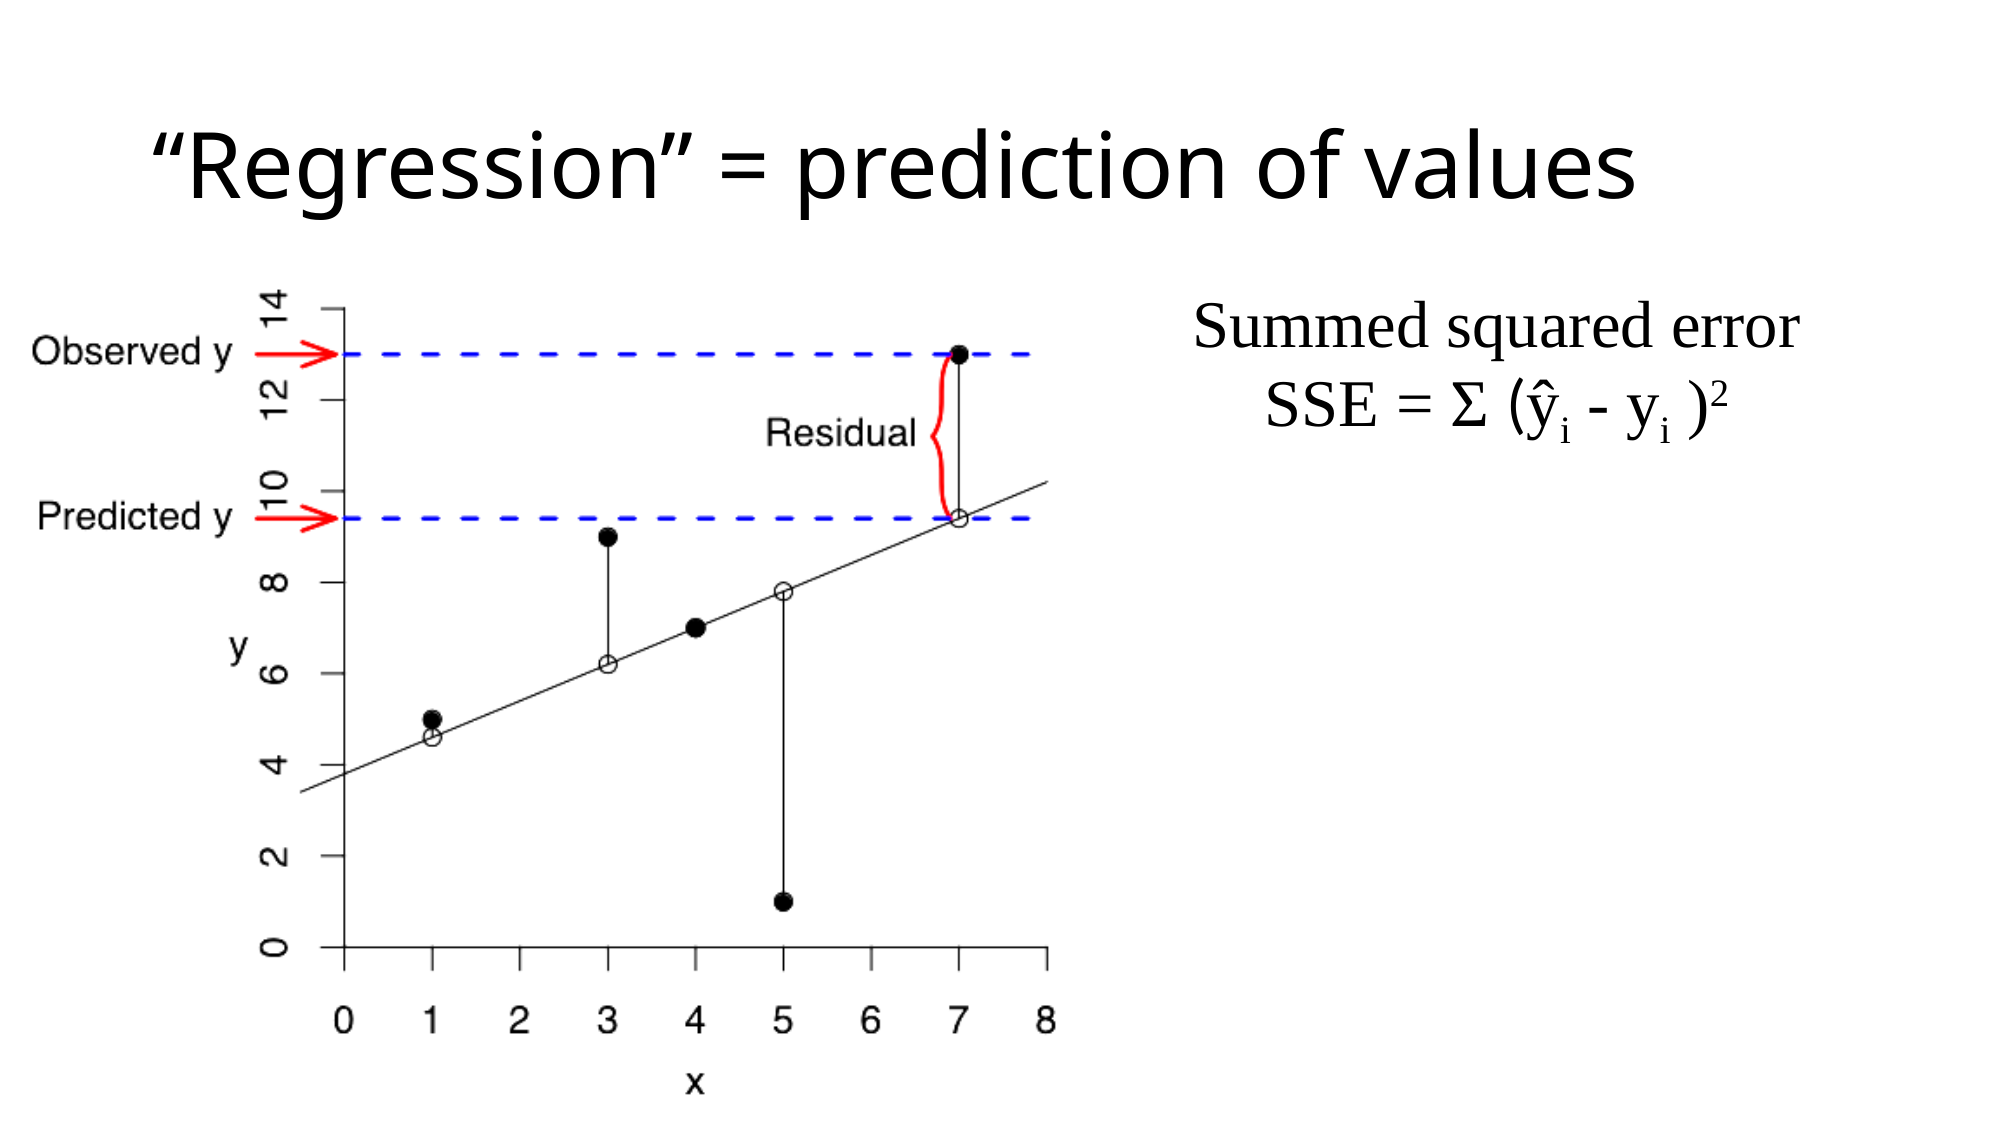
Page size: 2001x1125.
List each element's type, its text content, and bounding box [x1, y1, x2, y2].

picture [0, 257, 1132, 1098]
title “Regression” = prediction of values [137, 59, 1863, 257]
text_box Summed squared error SSE = Σ (ŷi - yi )2 [1104, 182, 1889, 579]
